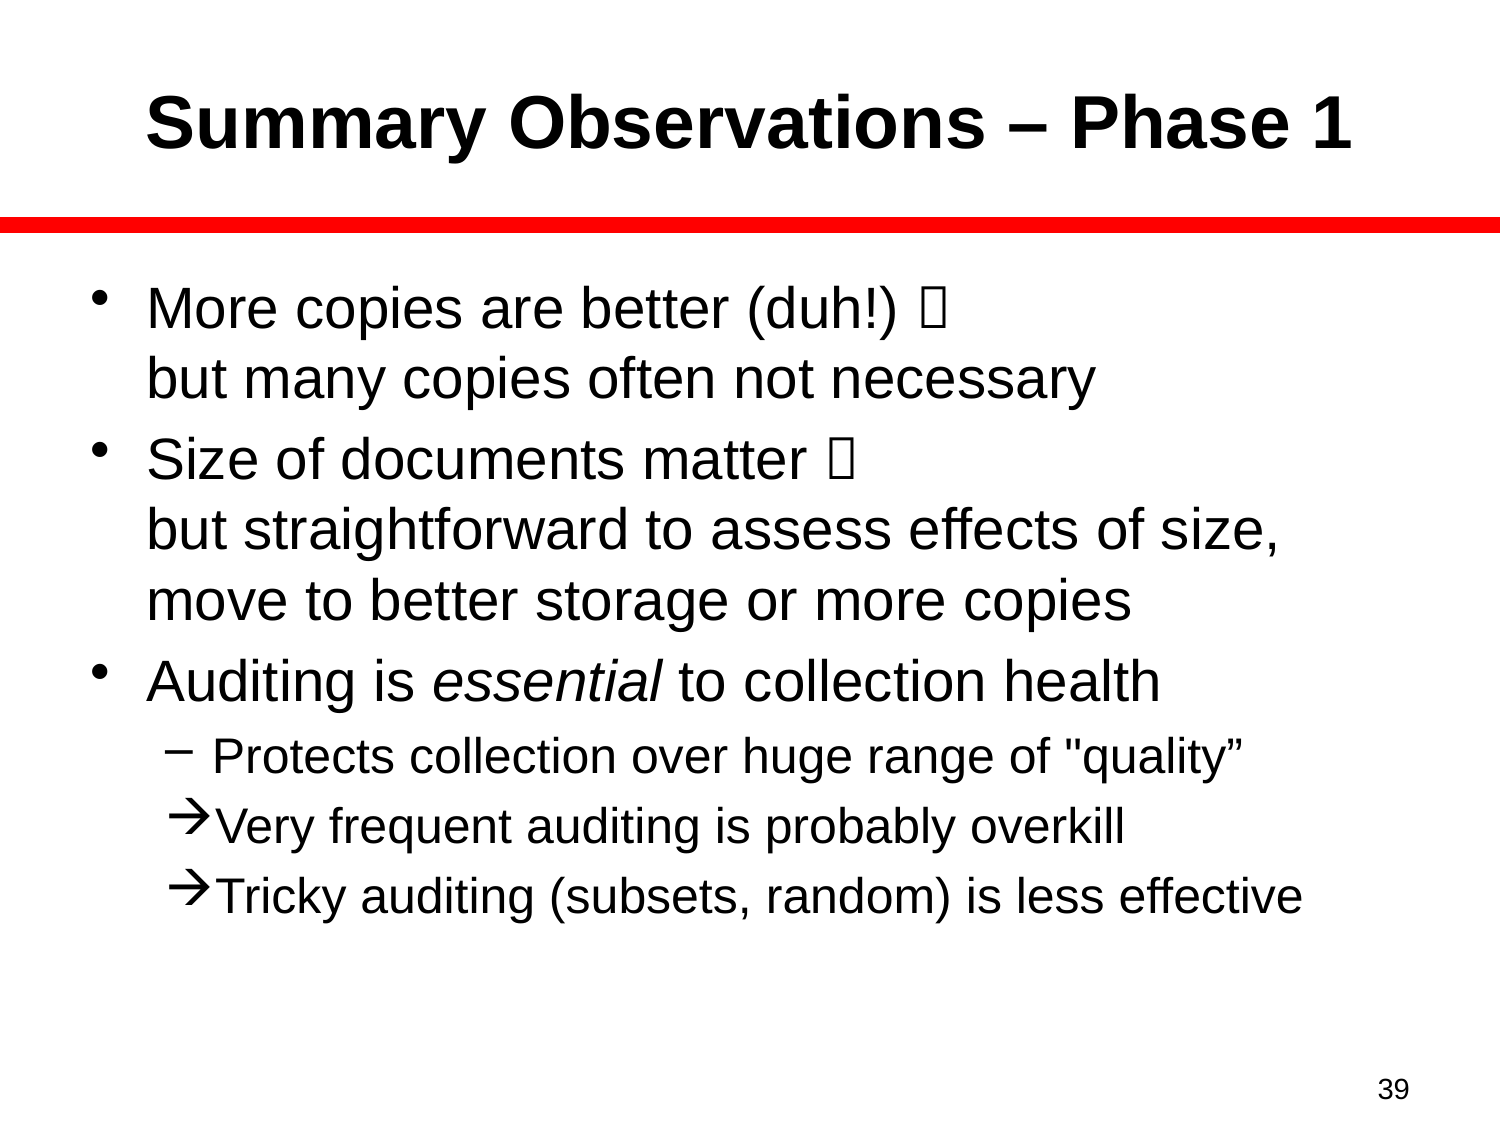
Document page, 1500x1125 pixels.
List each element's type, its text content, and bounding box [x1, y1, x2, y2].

title Summary Observations – Phase 1 [75, 24, 1425, 213]
slide_number 39 [1074, 1062, 1425, 1103]
list More copies are better (duh!)  but many copies often not necessary Size of documents matter  but straightforward to assess effects of size, move to better storage or more copies Auditing is essential to collection health Protects collection over huge range of "quality” Very frequent auditing is probably overkill Tricky auditing (subsets, random) is less effective [75, 262, 1425, 1005]
